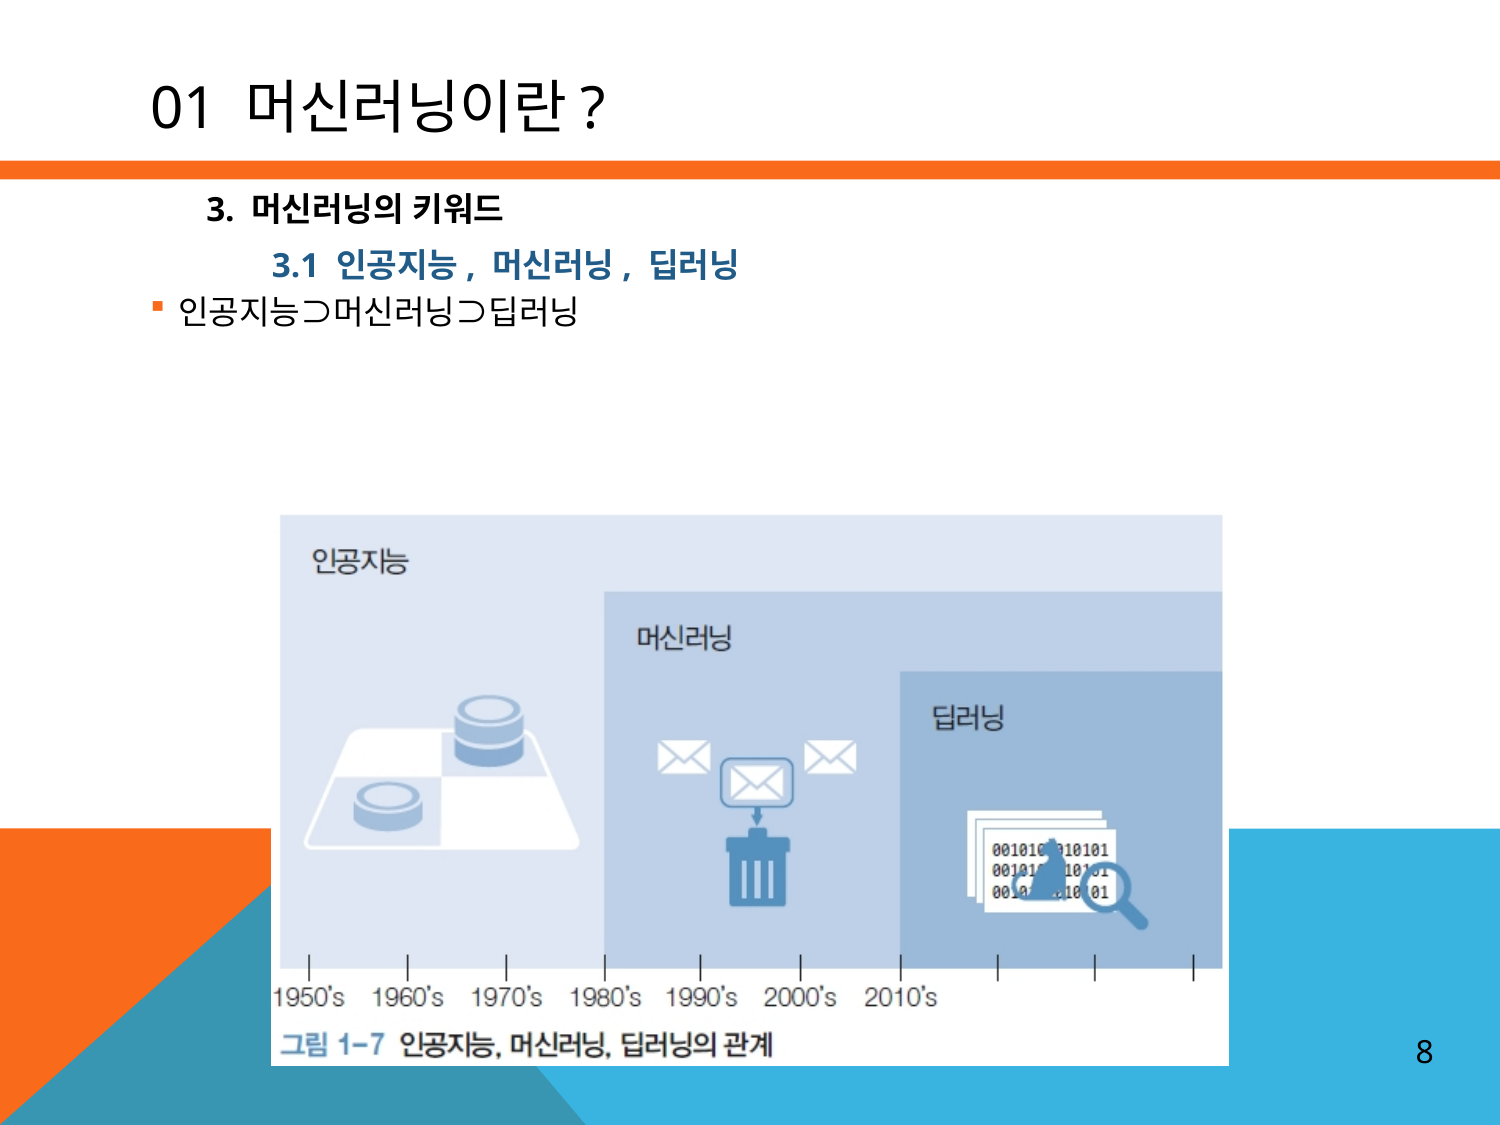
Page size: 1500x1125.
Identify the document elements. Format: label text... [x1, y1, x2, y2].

picture [271, 509, 1229, 1067]
title 01 머신러닝이란? [135, 60, 1369, 150]
list 3. 머신러닝의 키워드 3.1 인공지능, 머신러닝, 딥러닝 인공지능⊃머신러닝⊃딥러닝 [135, 180, 1369, 768]
slide_number 8 [1378, 1012, 1461, 1095]
